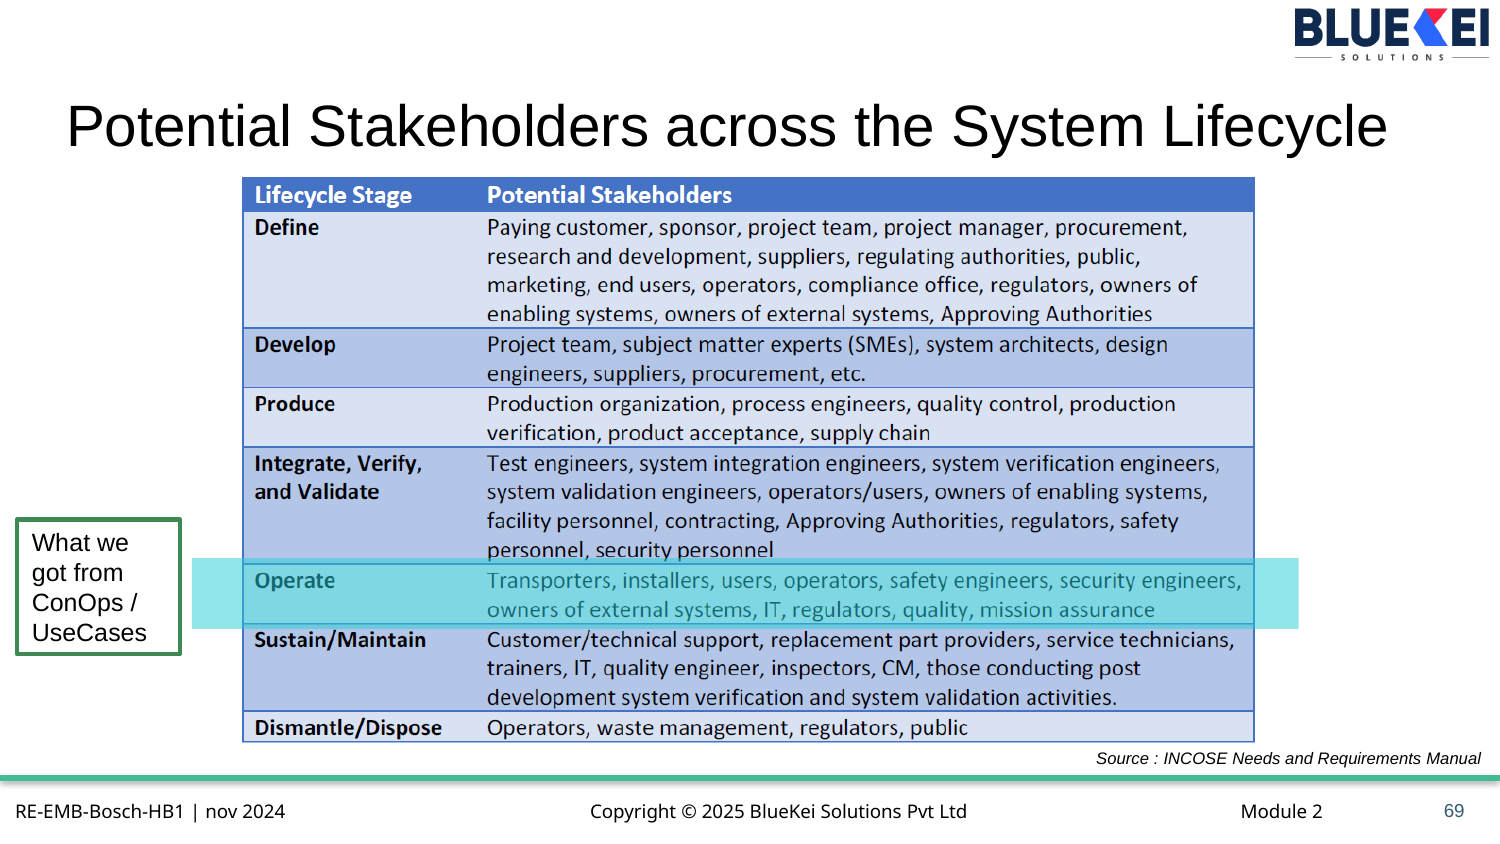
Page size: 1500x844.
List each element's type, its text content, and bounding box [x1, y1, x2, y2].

text_box What we got from ConOps / UseCases [15, 517, 182, 656]
text_box Source : INCOSE Needs and Requirements Manual [1081, 740, 1497, 776]
text_box [191, 558, 226, 629]
text_box [1274, 558, 1299, 629]
picture [1293, 7, 1491, 63]
title Potential Stakeholders across the System Lifecycle [51, 72, 1449, 167]
picture [231, 167, 1269, 752]
slide_number 69 [1389, 777, 1480, 842]
